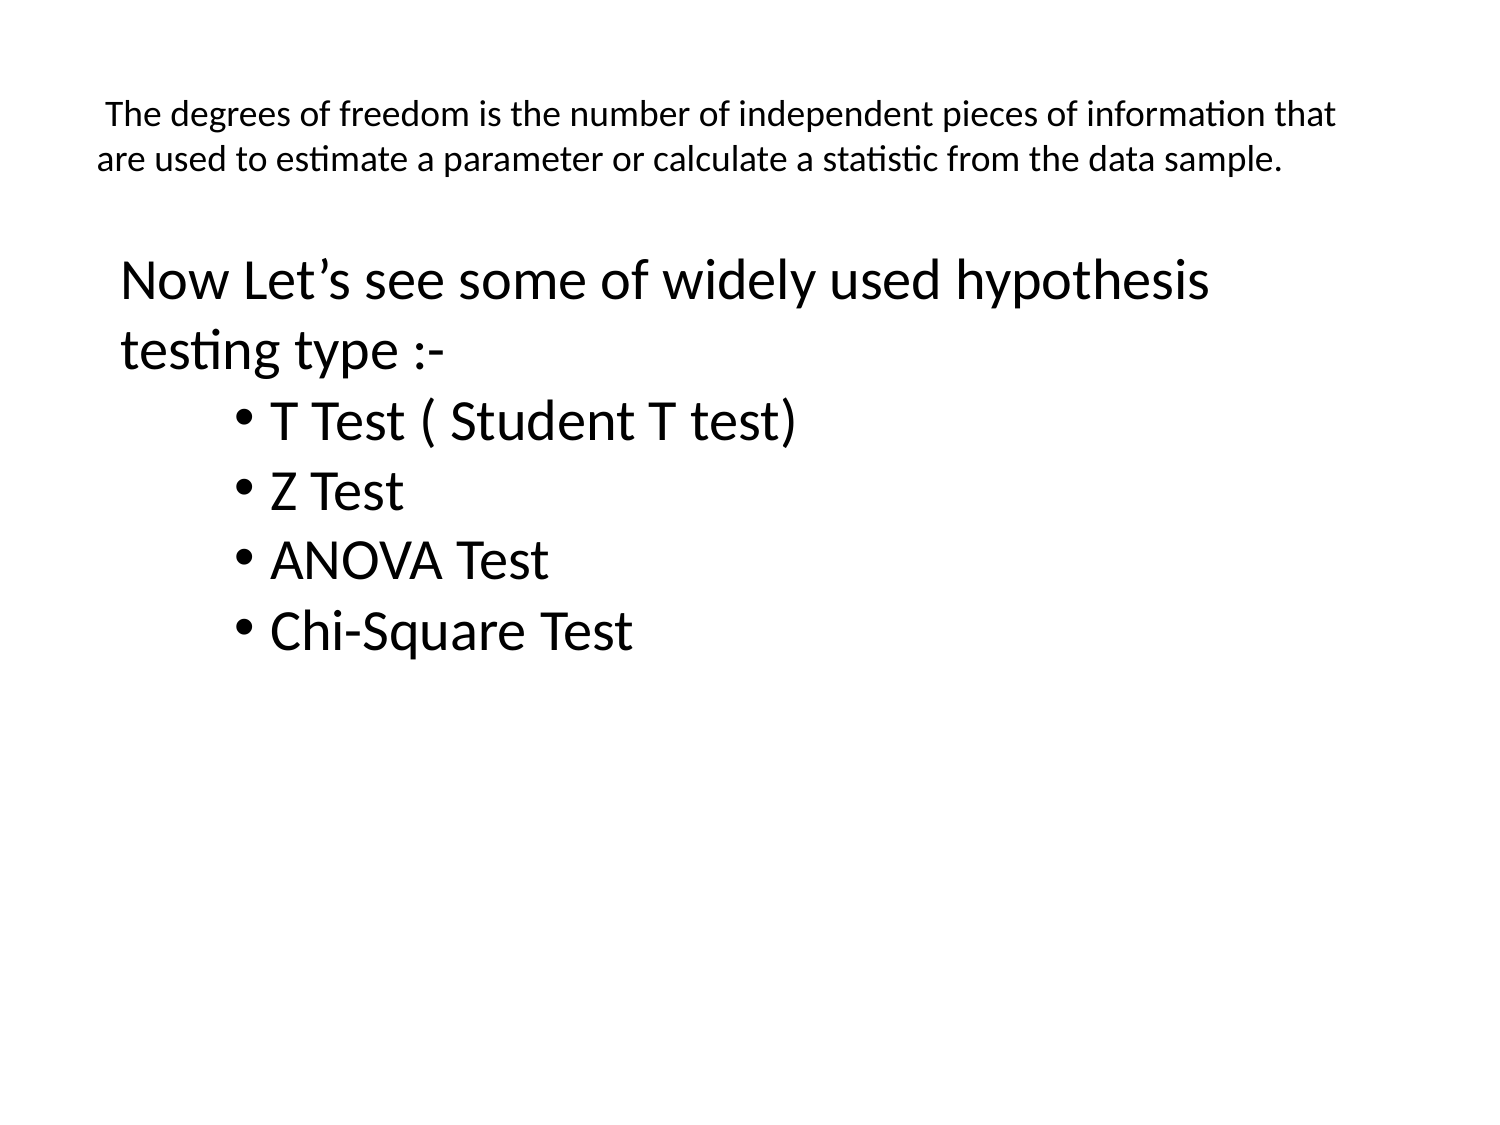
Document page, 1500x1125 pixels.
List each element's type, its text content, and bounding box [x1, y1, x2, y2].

text_box The degrees of freedom is the number of independent pieces of information that are used to estimate a parameter or calculate a statistic from the data sample. [81, 81, 1407, 187]
text_box Now Let’s see some of widely used hypothesis testing type :- T Test ( Student T test) Z Test ANOVA Test Chi-Square Test [105, 234, 1325, 669]
